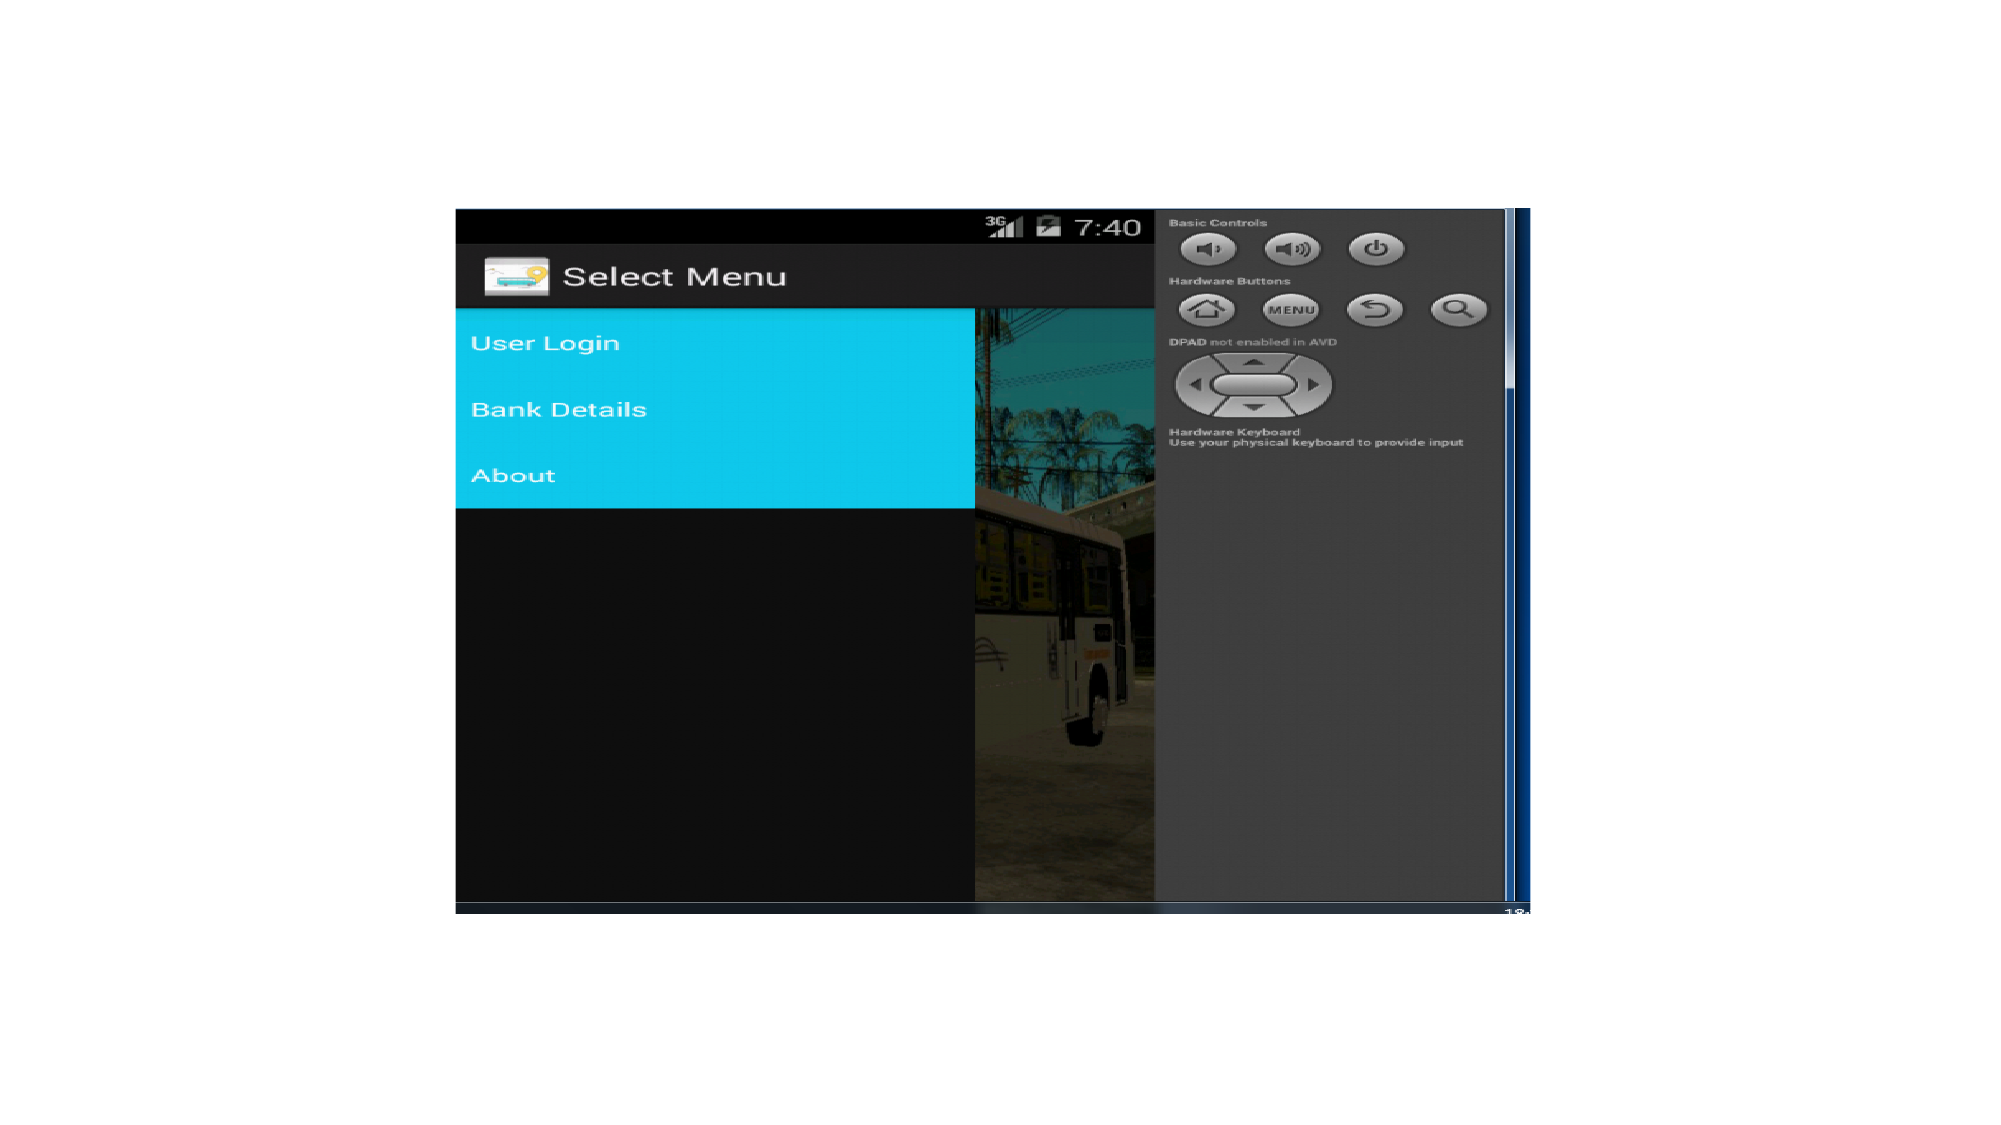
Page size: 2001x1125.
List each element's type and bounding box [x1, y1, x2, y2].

picture [455, 208, 1531, 914]
